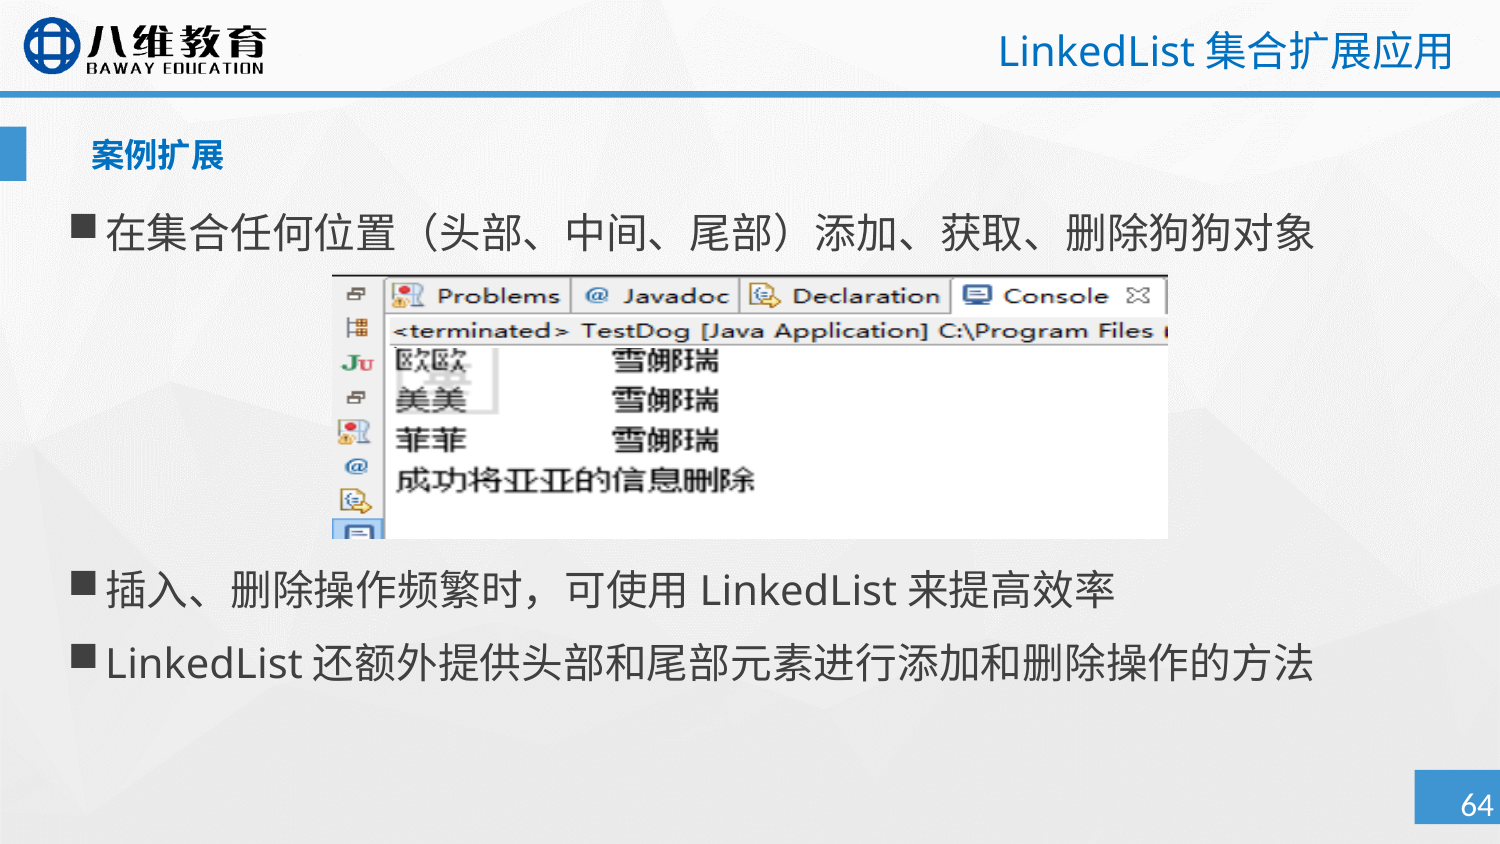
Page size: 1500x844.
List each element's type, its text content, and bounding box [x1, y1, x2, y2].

picture [0, 0, 1500, 91]
list 在集合任何位置（头部、中间、尾部）添加、获取、删除狗狗对象 插入、删除操作频繁时，可使用LinkedList来提高效率 LinkedList还额外提供头部和尾部元素进行添加和删除操作的方法 [53, 197, 1424, 713]
subtitle 案例扩展 [76, 126, 1306, 186]
title LinkedList集合扩展应用 [360, 23, 1471, 129]
picture [0, 98, 1500, 844]
